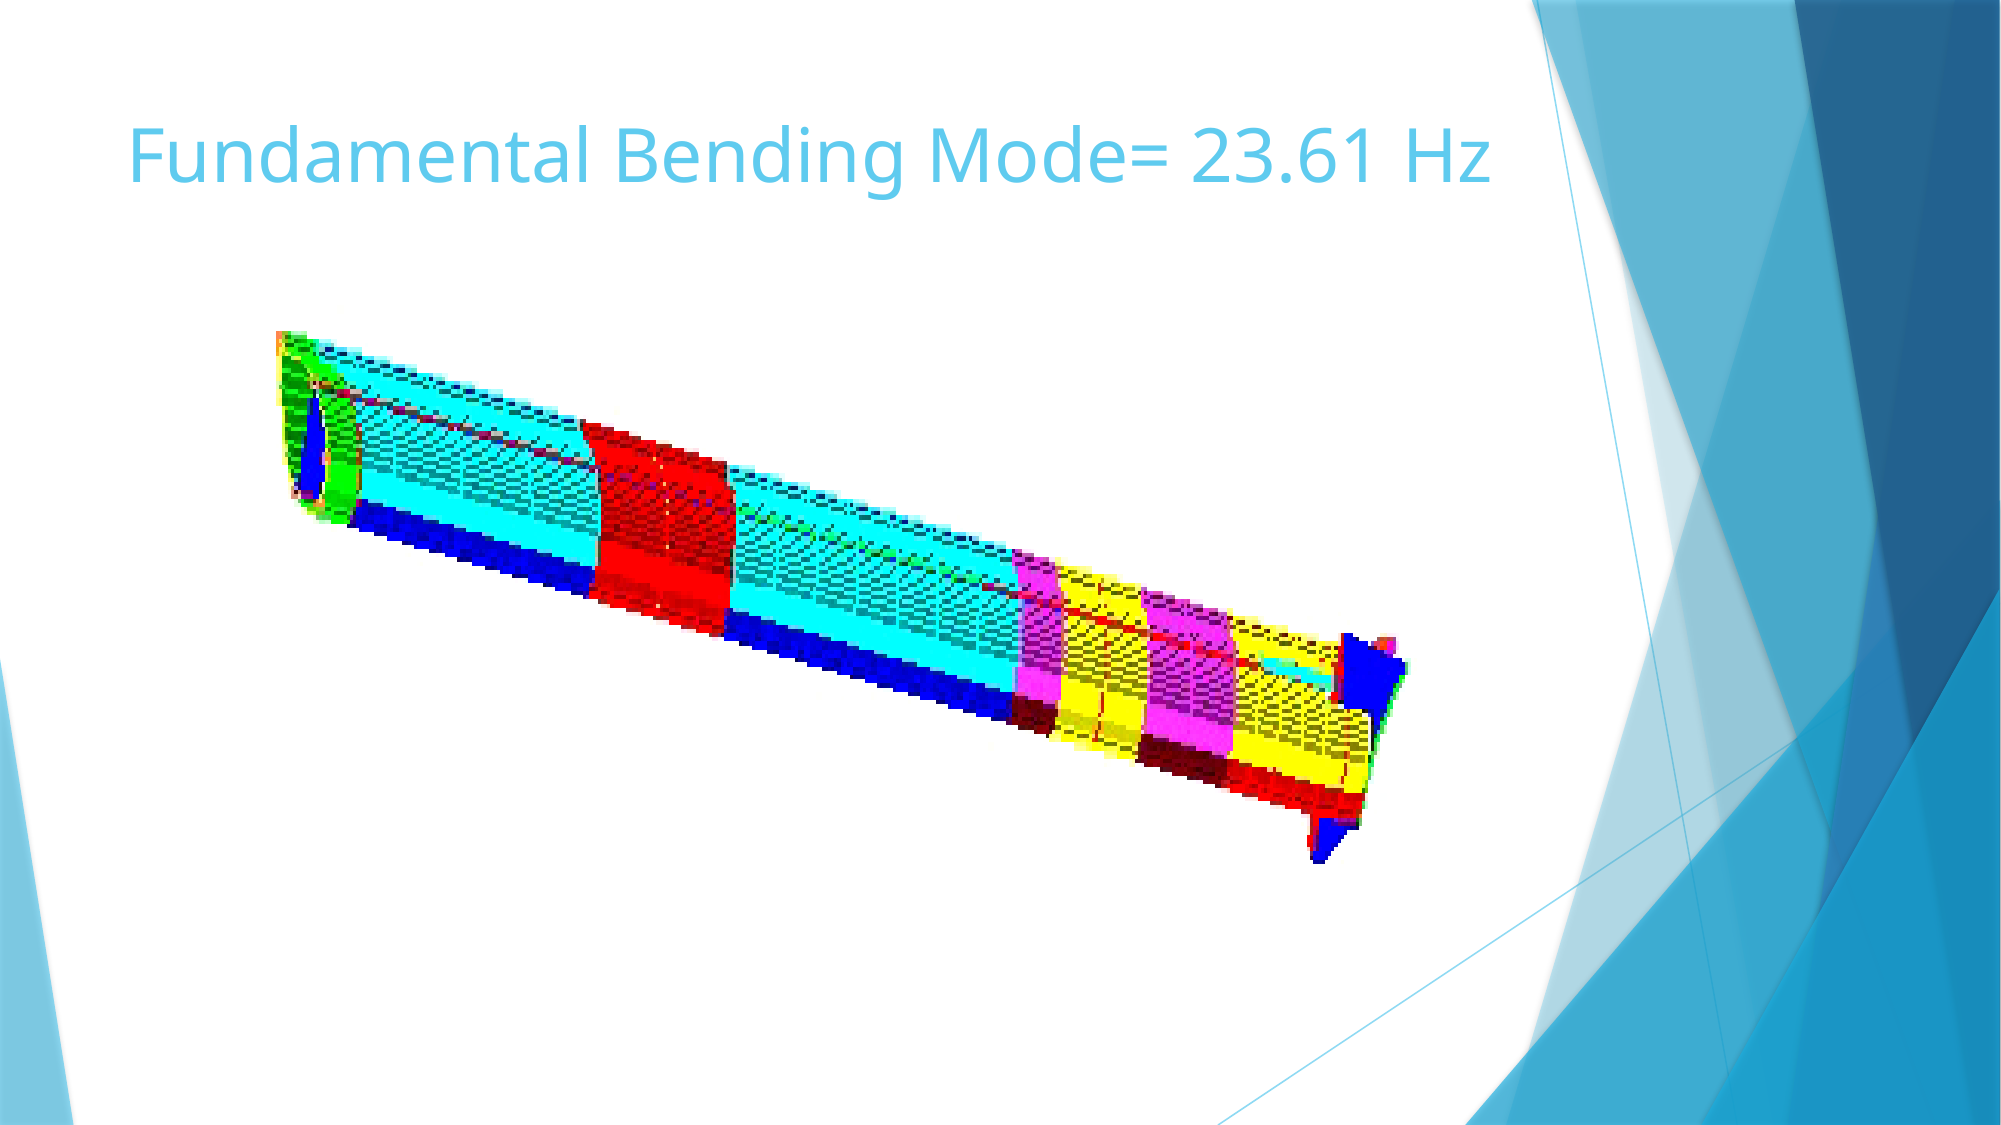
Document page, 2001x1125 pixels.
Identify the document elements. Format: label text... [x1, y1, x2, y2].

title Fundamental Bending Mode= 23.61 Hz [111, 99, 1522, 317]
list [204, 266, 1428, 979]
